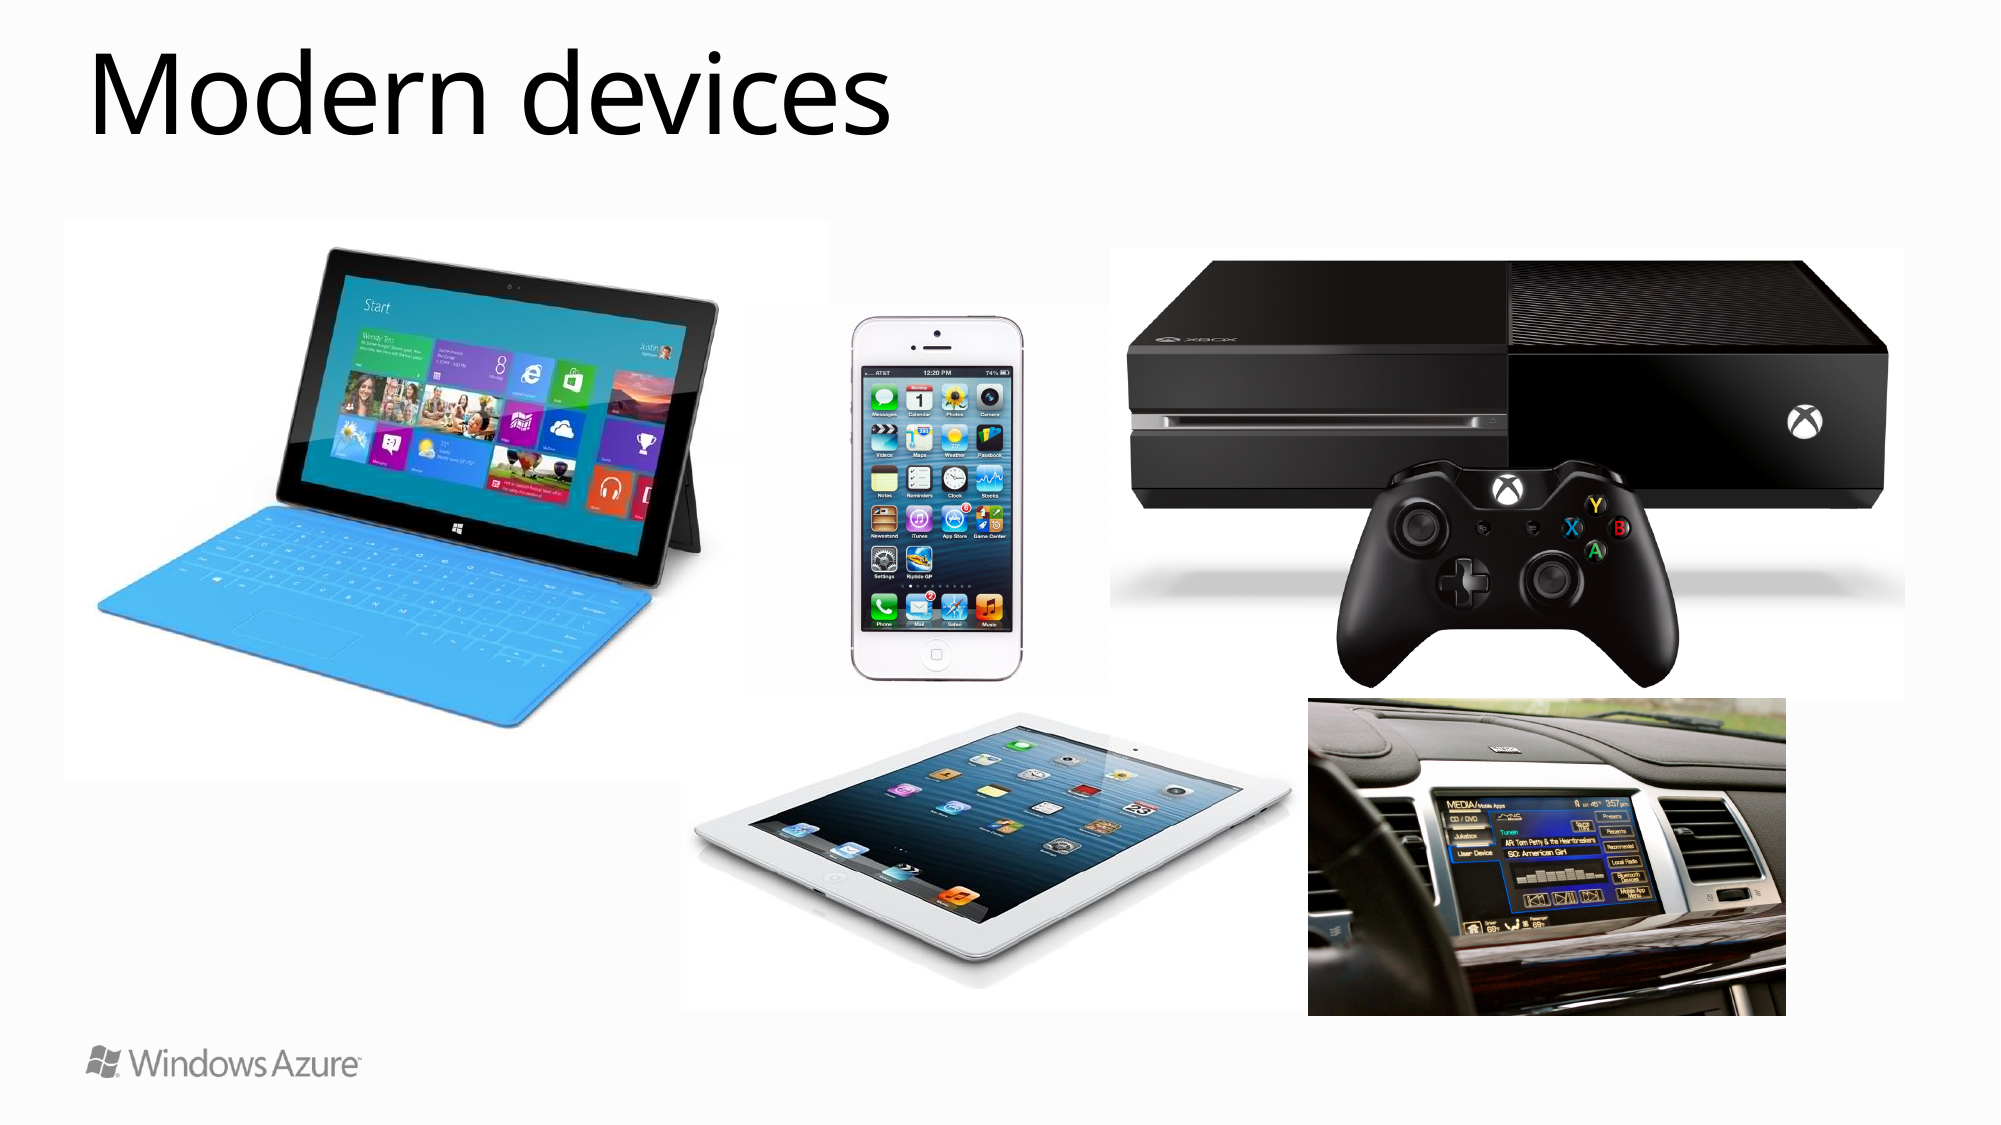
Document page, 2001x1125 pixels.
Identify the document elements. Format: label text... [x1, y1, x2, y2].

picture [63, 221, 1905, 1017]
title Modern devices [85, 37, 1915, 163]
